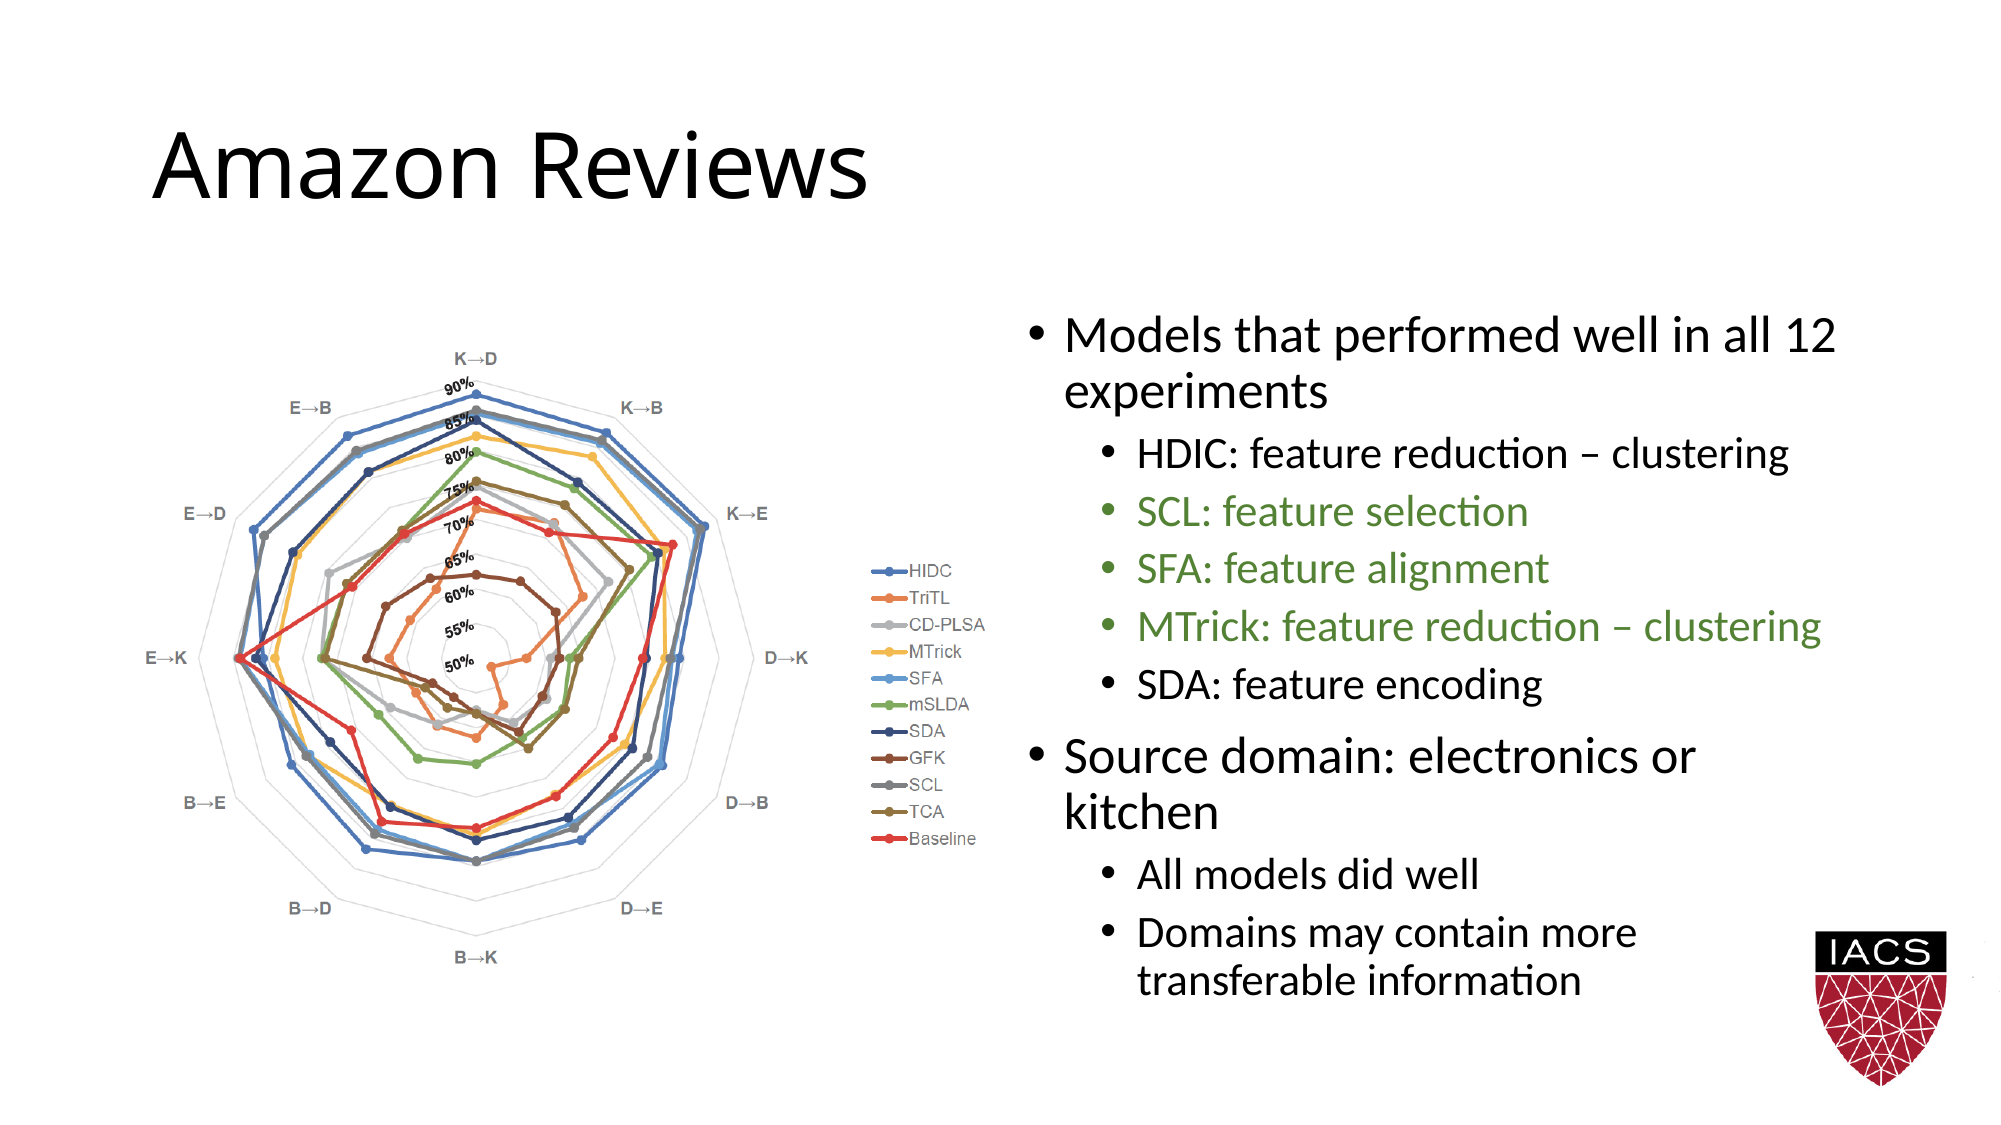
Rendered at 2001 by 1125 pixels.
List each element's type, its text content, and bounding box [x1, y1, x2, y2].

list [137, 346, 988, 967]
list Models that performed well in all 12 experiments HDIC: feature reduction – clustering SCL: feature selection SFA: feature alignment MTrick: feature reduction – clustering SDA: feature encoding Source domain: electronics or kitchen All models did well Domains may contain more transferable information [1012, 299, 1863, 1014]
picture [1761, 886, 2000, 1125]
title Amazon Reviews [137, 59, 1863, 278]
